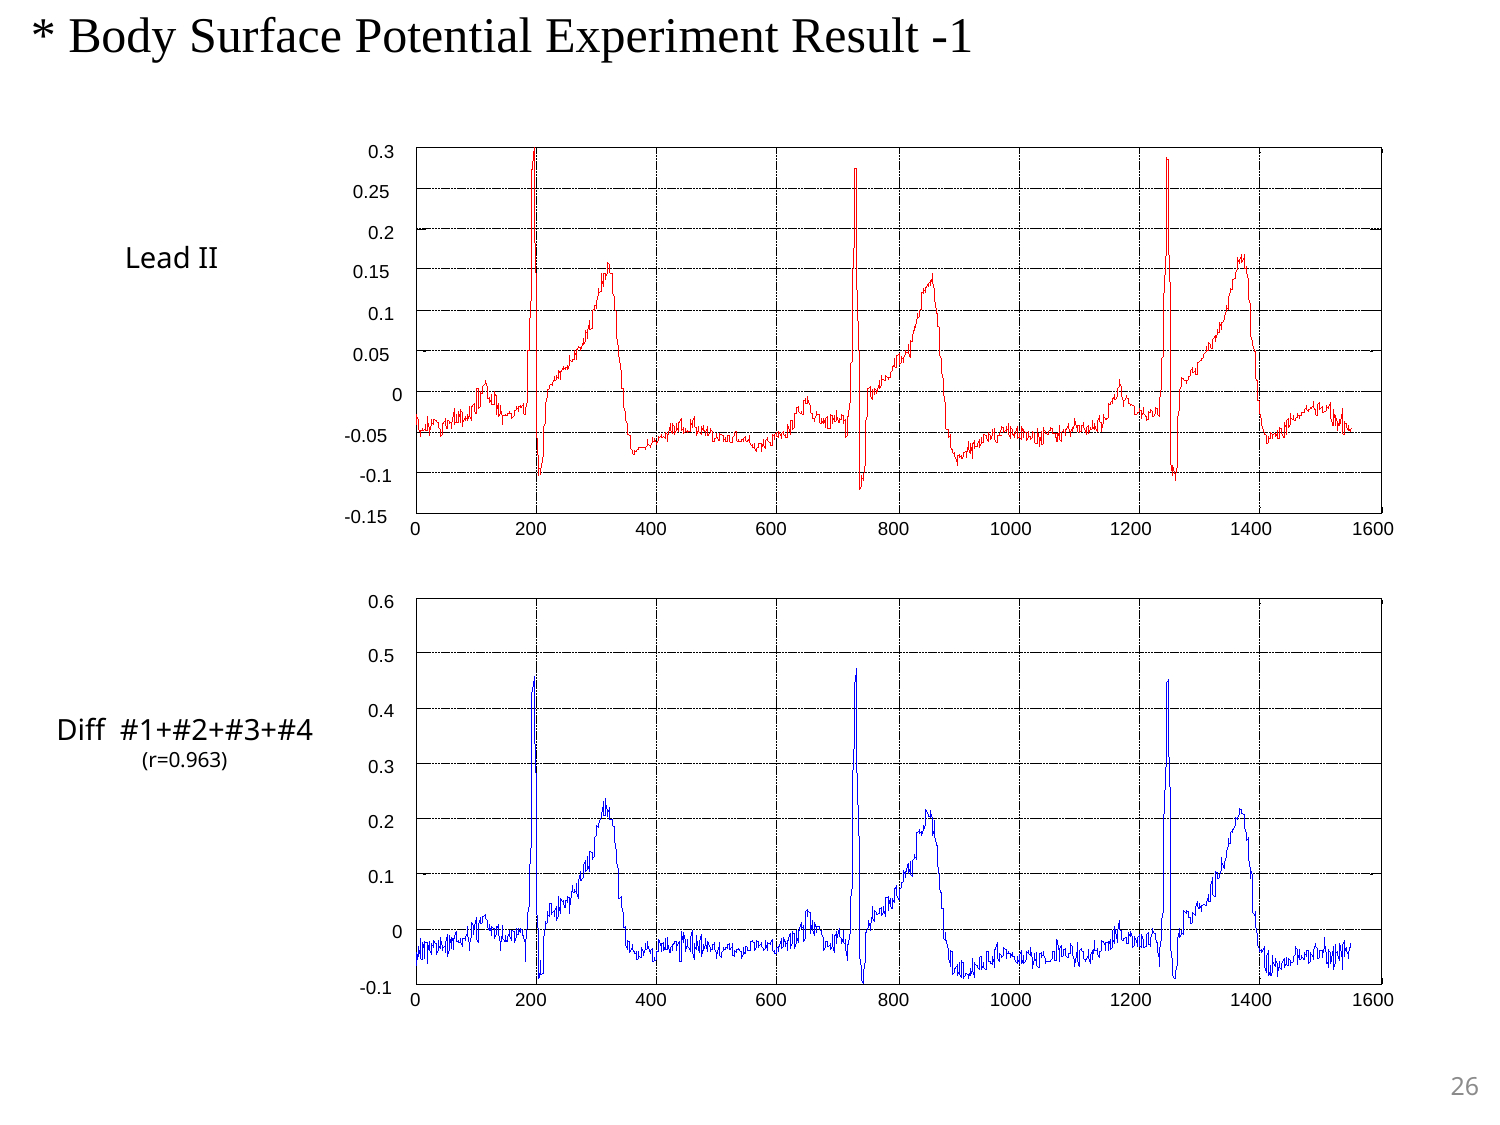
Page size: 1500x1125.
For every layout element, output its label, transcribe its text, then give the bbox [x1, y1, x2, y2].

text_box Lead II [110, 231, 234, 282]
text_box * Body Surface Potential Experiment Result -1 [16, 0, 989, 71]
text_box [253, 570, 1500, 1037]
slide_number 26 [1144, 1057, 1495, 1118]
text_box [253, 113, 1500, 563]
text_box Diff #1+#2+#3+#4 (r=0.963) [41, 704, 248, 779]
